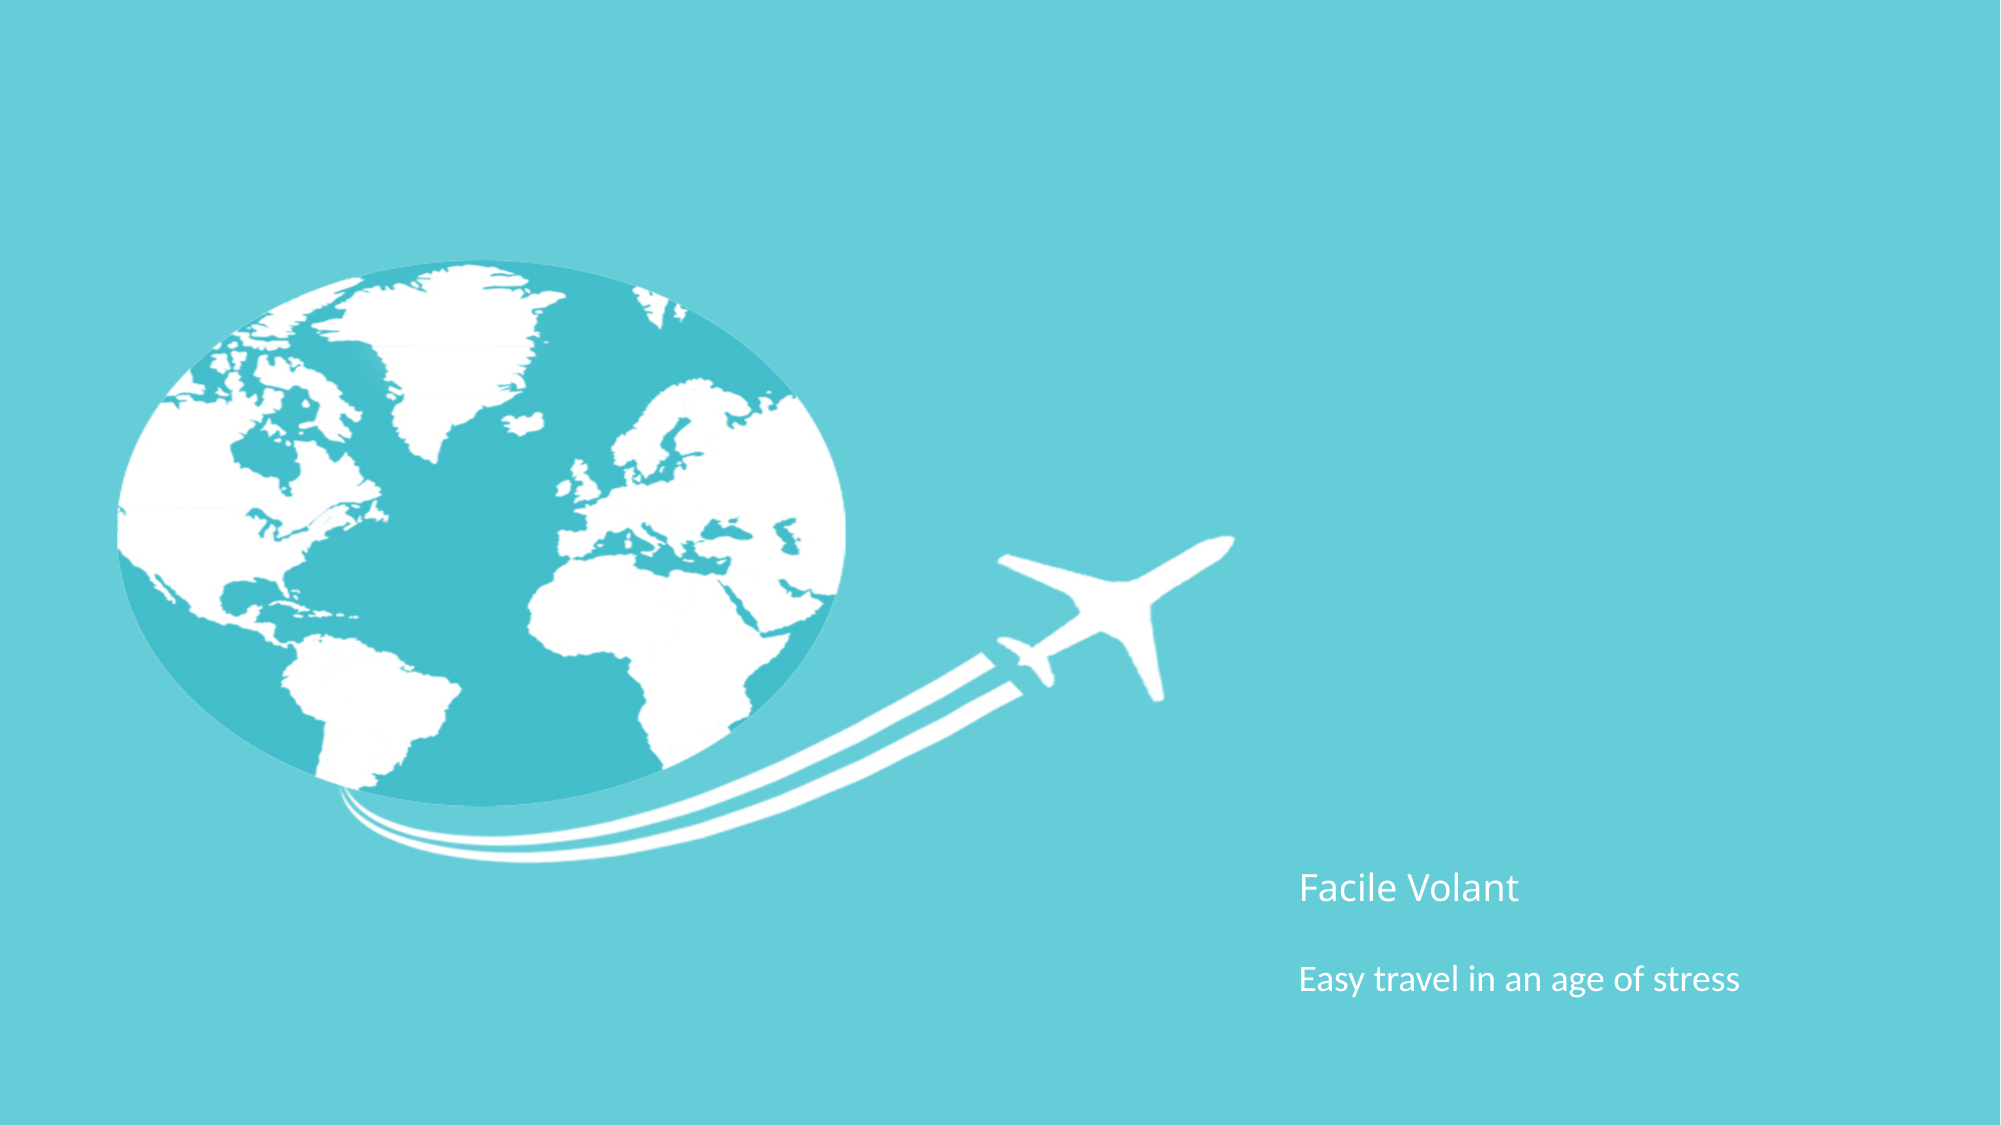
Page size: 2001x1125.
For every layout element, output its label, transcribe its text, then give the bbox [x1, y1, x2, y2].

picture [0, 0, 2001, 1125]
text_box Facile Volant Easy travel in an age of stress [1283, 857, 1959, 1007]
